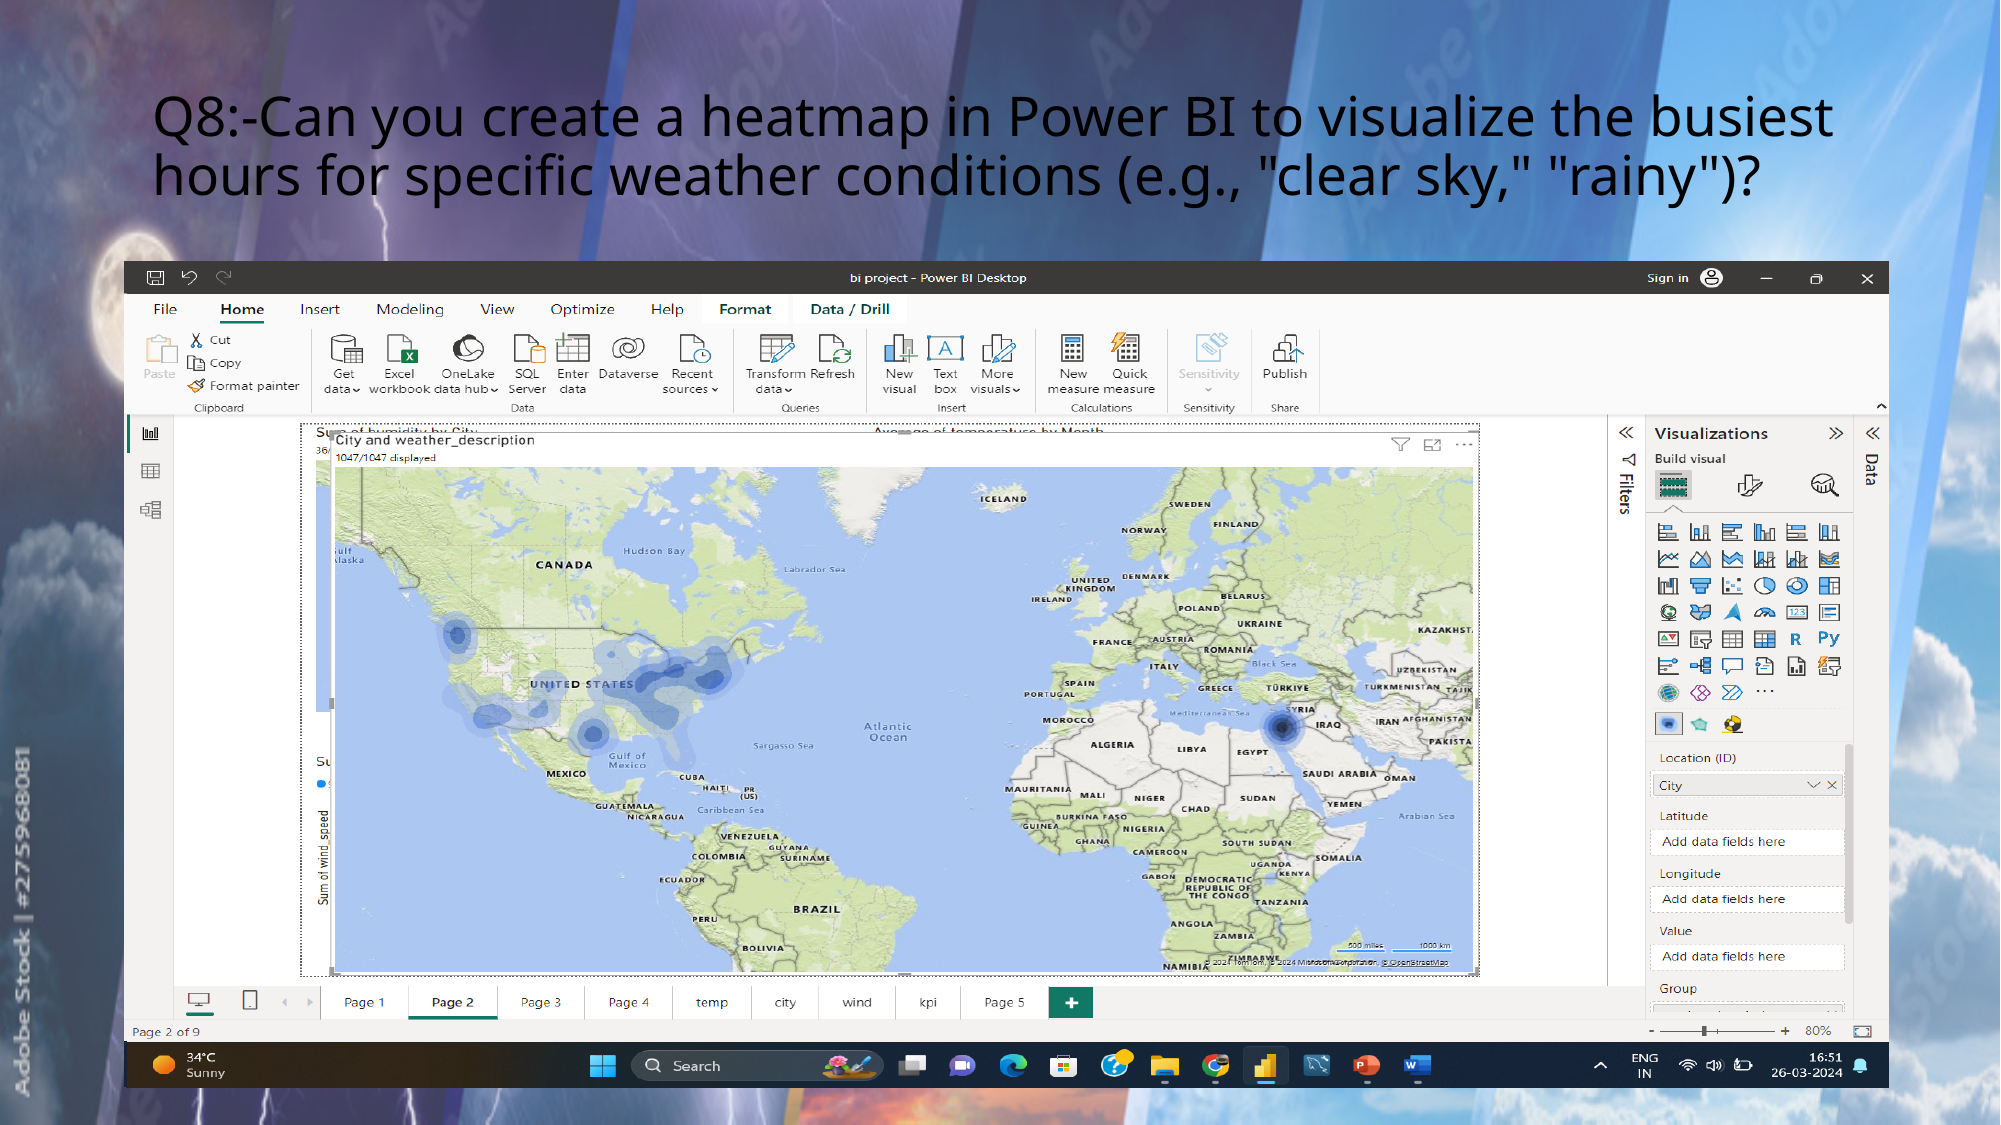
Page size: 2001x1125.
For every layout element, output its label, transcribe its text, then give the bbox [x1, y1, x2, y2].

table_cell 78-81 [0, 0, 2000, 1125]
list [124, 261, 1889, 1088]
title Q8:-Can you create a heatmap in Power BI to visualize the busiest hours for specific weather conditions (e.g., "clear sky," "rainy")? [137, 59, 1863, 261]
